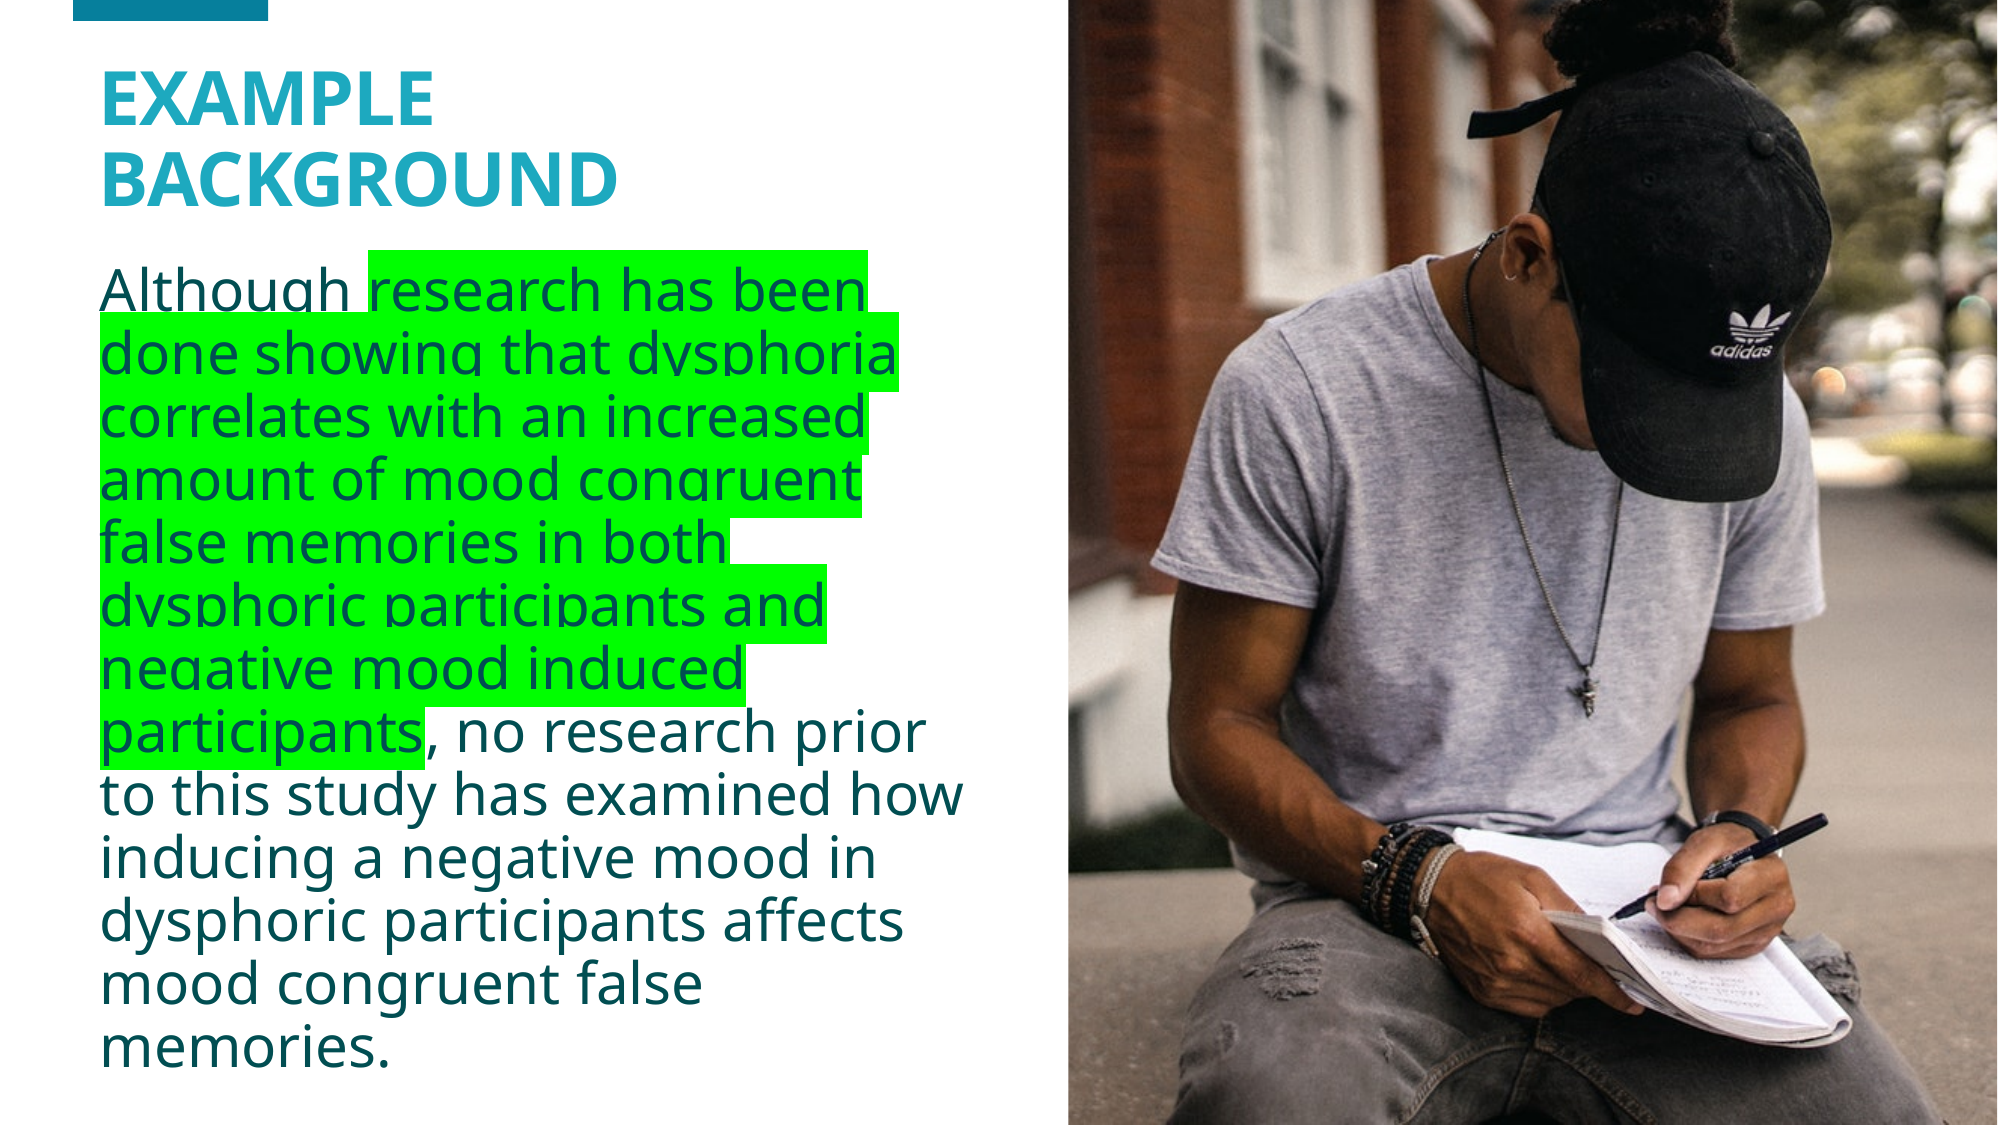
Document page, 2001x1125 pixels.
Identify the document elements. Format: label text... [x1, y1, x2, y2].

list Although research has been done showing that dysphoria correlates with an increased amount of mood congruent false memories in both dysphoric participants and negative mood induced participants, no research prior to this study has examined how inducing a negative mood in dysphoric participants affects mood congruent false memories. [84, 254, 984, 309]
title EXAMPLE BACKGROUND [83, 52, 932, 232]
picture [1068, 0, 1998, 1125]
